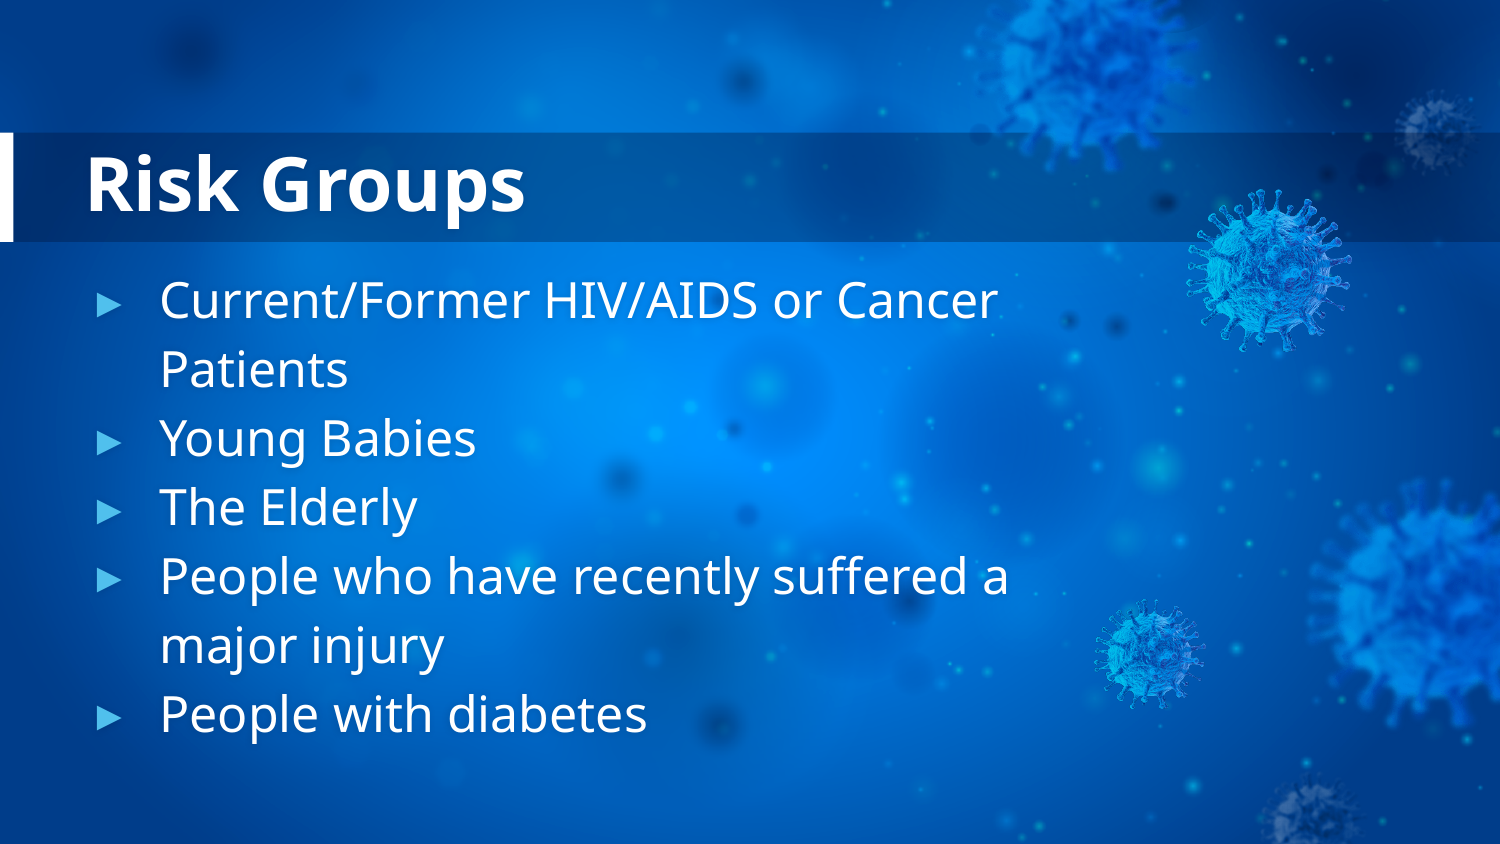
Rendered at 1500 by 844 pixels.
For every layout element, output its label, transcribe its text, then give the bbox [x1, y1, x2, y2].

picture [0, 0, 1500, 844]
title Risk Groups [84, 132, 1300, 242]
list Current/Former HIV/AIDS or Cancer Patients Young Babies The Elderly People who have recently suffered a major injury People with diabetes [84, 259, 1130, 824]
